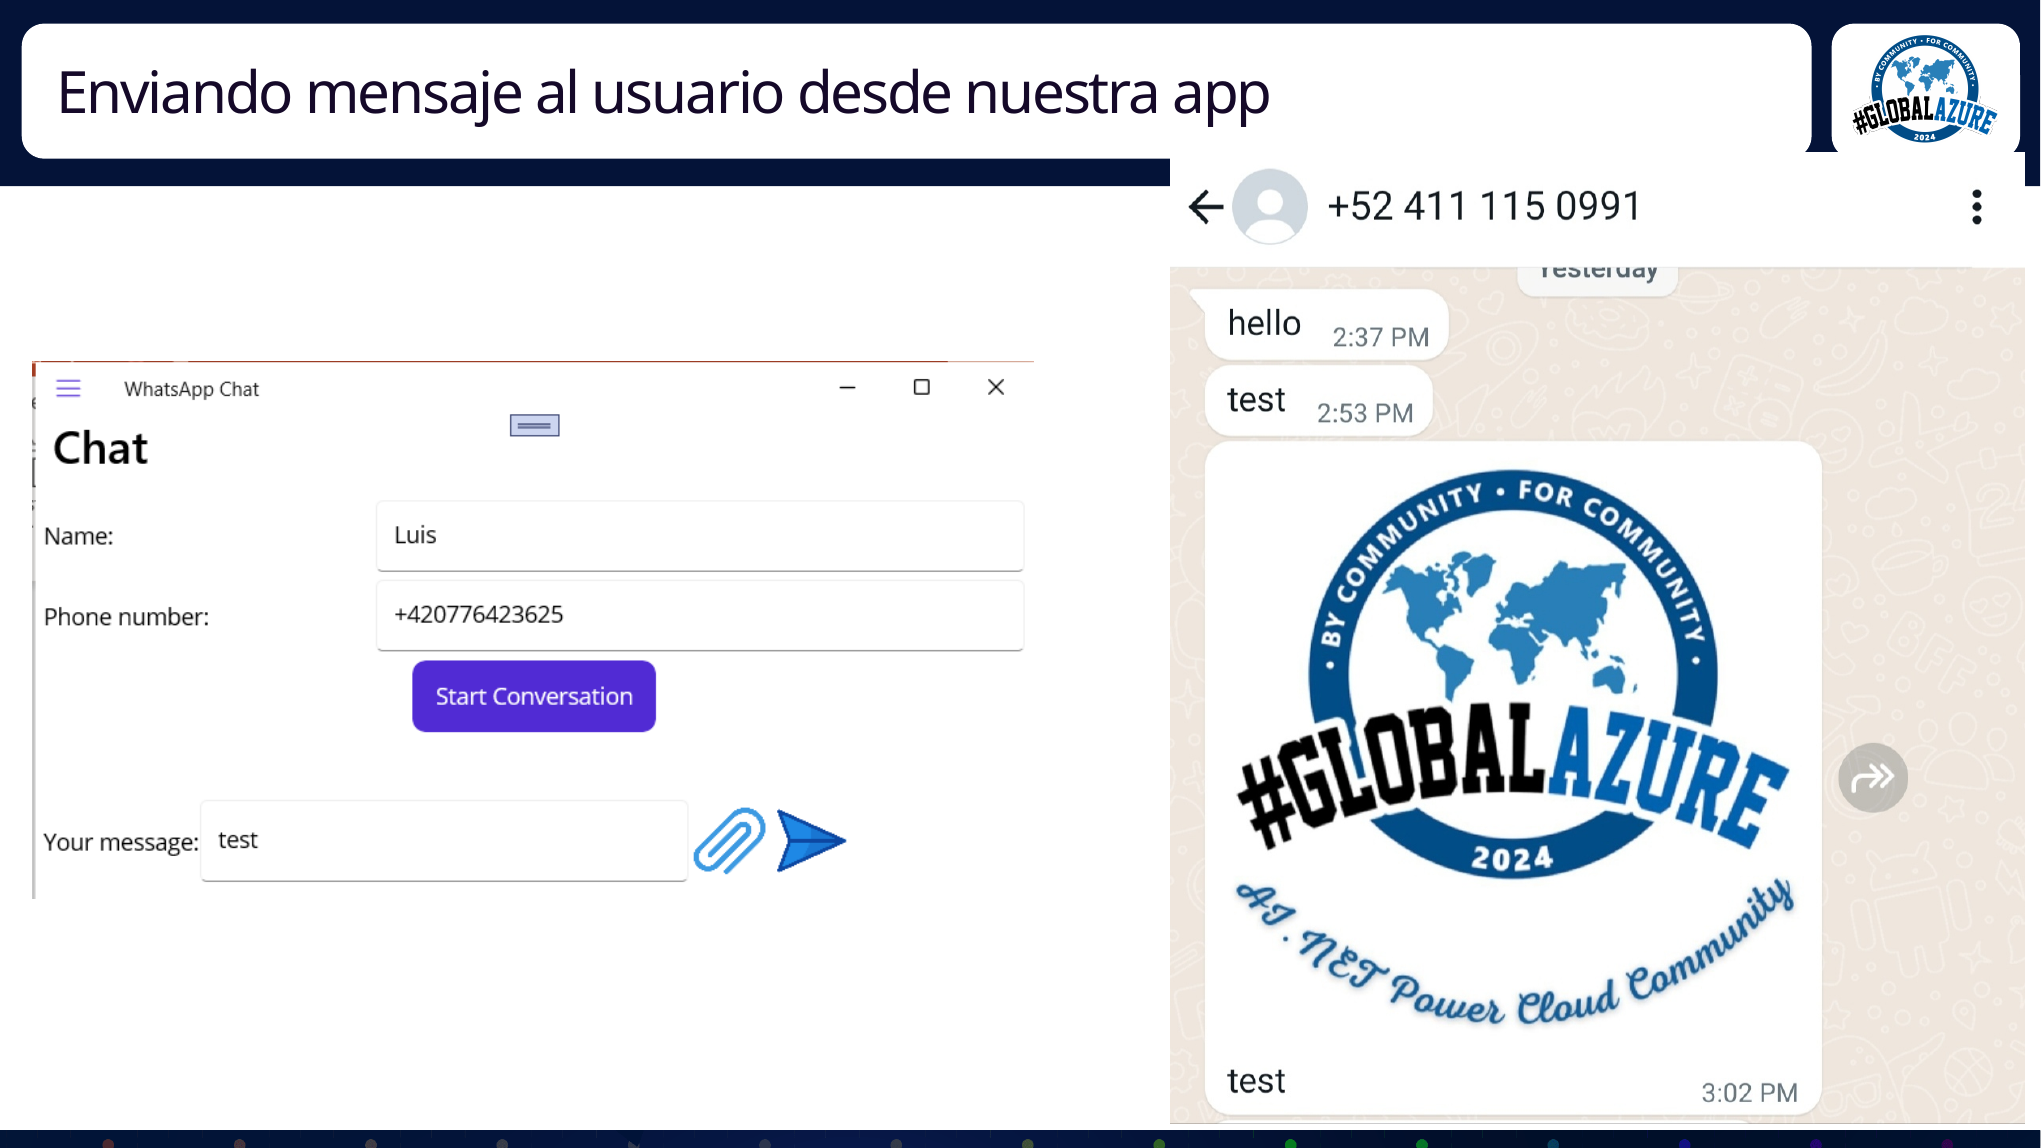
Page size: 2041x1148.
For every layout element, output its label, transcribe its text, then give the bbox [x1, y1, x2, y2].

title Enviando mensaje al usuario desde nuestra app [32, 48, 1771, 130]
picture [1848, 30, 2002, 149]
picture [32, 360, 1034, 899]
picture [0, 1130, 2041, 1148]
picture [1169, 152, 2025, 1124]
